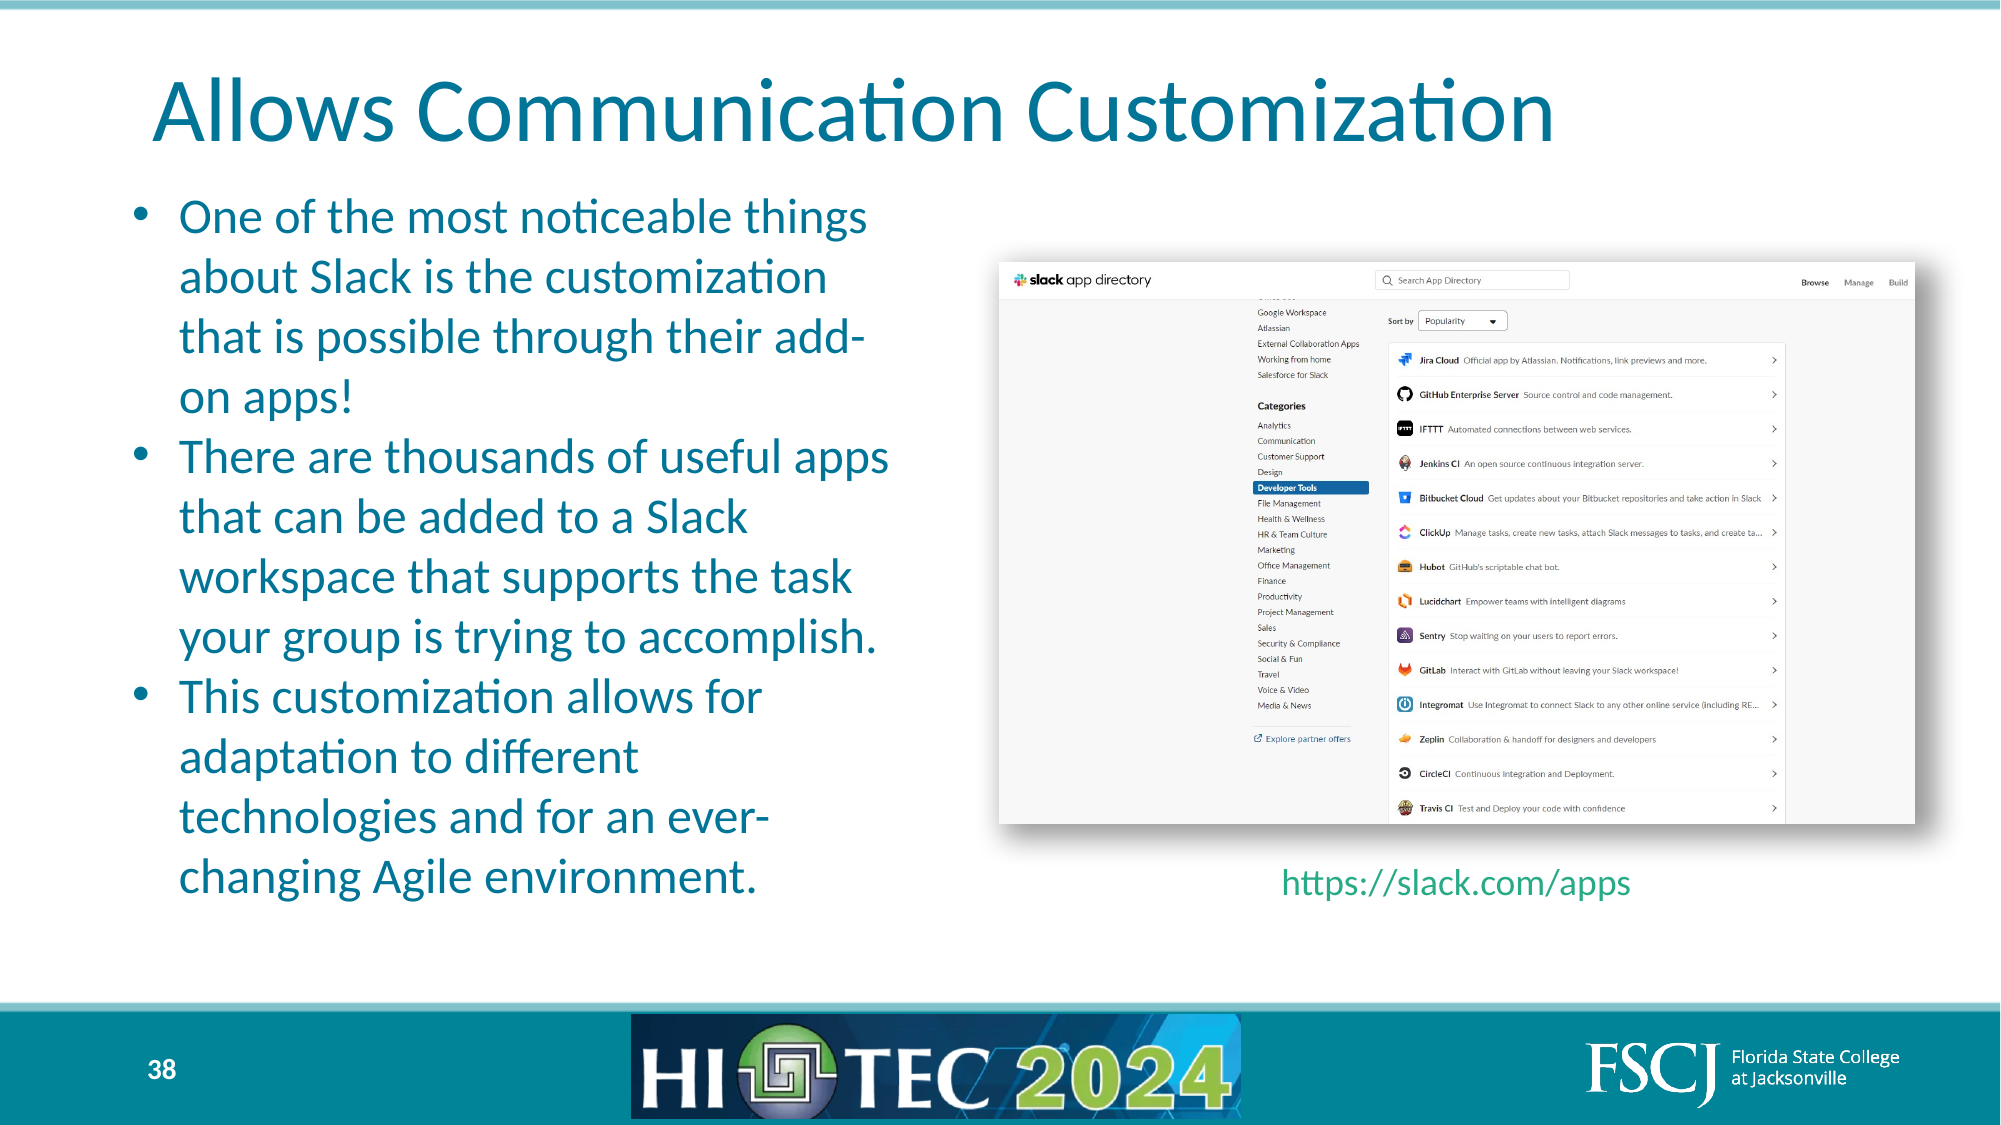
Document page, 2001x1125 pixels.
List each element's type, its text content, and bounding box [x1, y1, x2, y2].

text_box One of the most noticeable things about Slack is the customization that is possible through their add-on apps! There are thousands of useful apps that can be added to a Slack workspace that supports the task your group is trying to accomplish. This customization allows for adaptation to different technologies and for an ever-changing Agile environment. [117, 175, 924, 911]
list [999, 262, 1915, 825]
picture [0, 0, 2001, 1125]
text_box https://slack.com/apps [1266, 850, 1649, 911]
title Allows Communication Customization [137, 47, 1863, 176]
